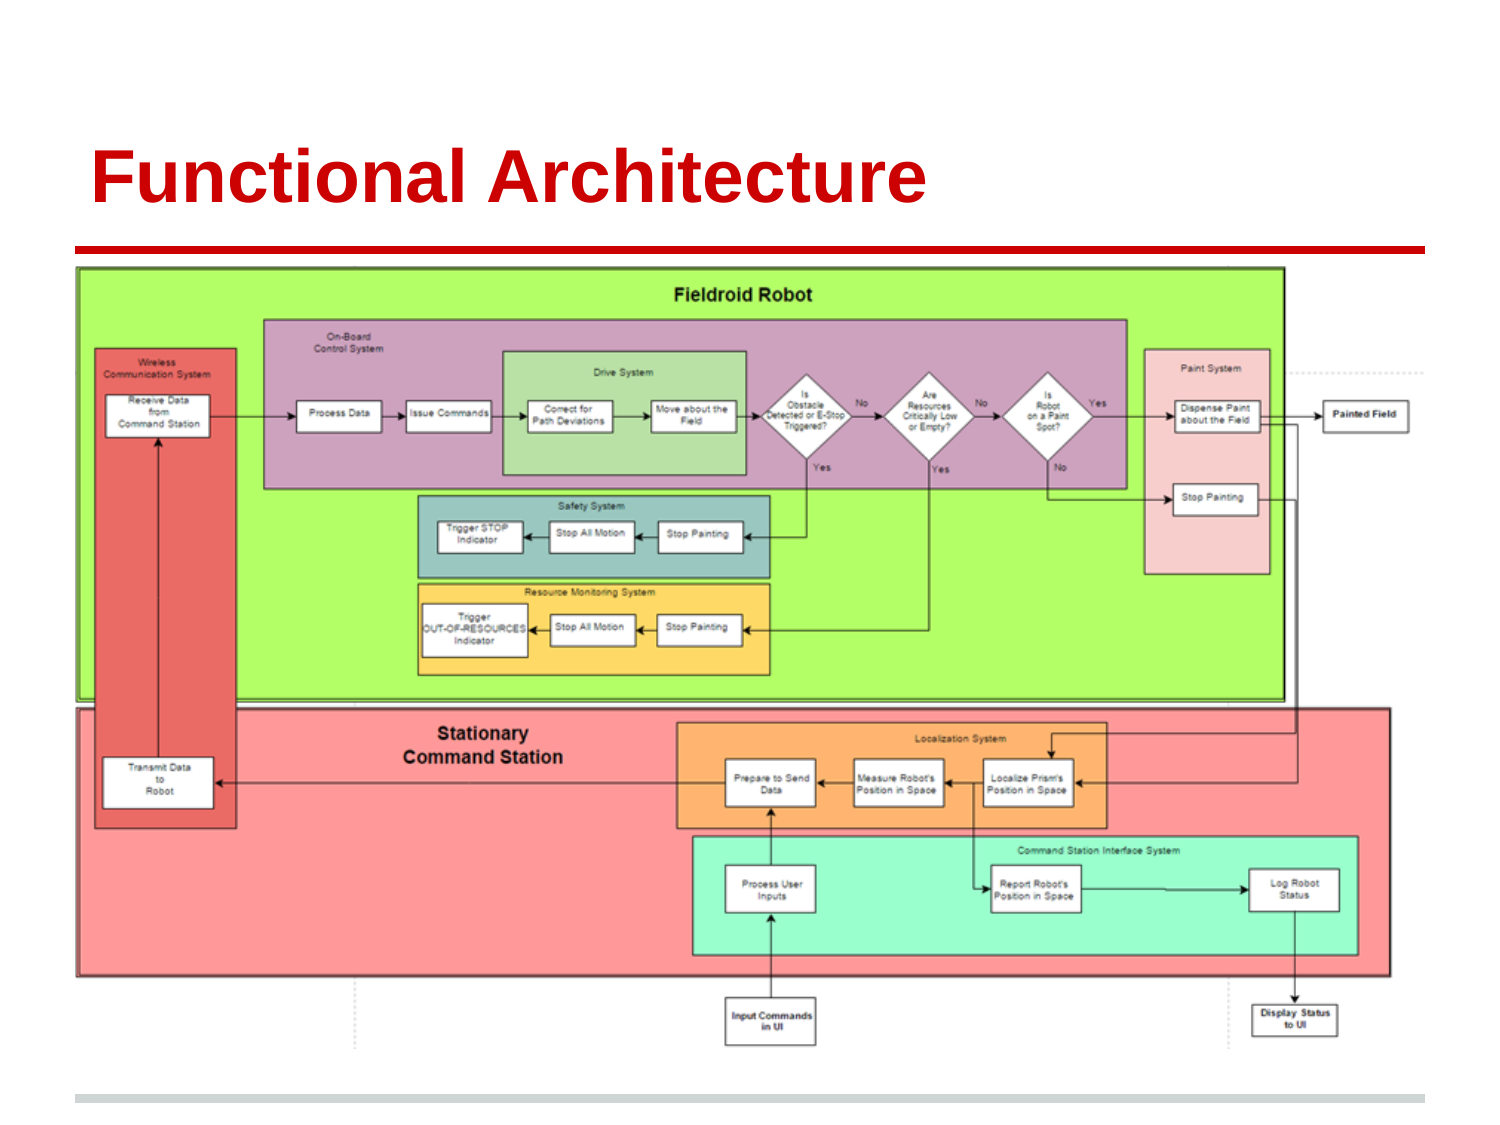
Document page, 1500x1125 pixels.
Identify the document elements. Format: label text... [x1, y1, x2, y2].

title Functional Architecture [75, 45, 1425, 233]
picture [74, 265, 1426, 1050]
